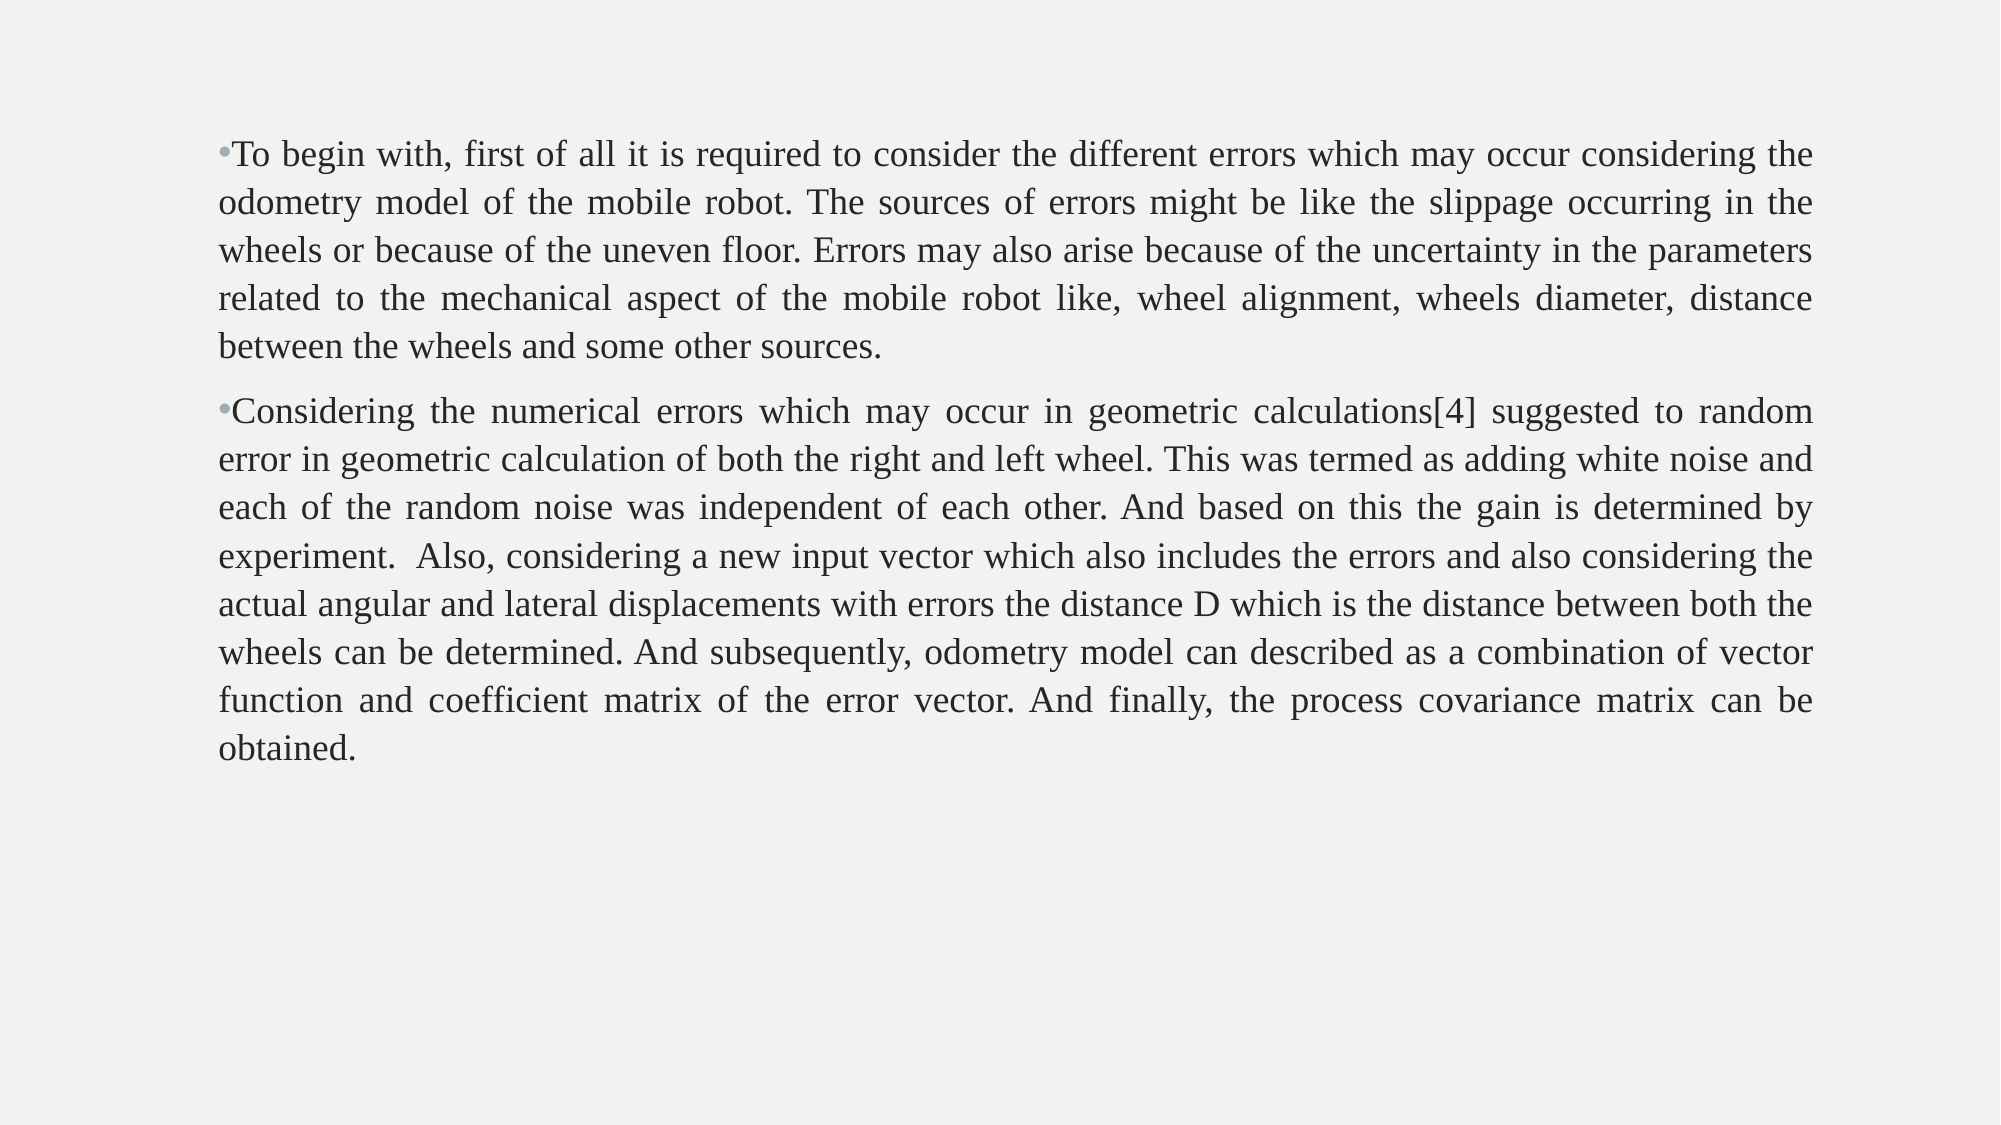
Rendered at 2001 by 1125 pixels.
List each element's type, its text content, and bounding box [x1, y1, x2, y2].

list To begin with, first of all it is required to consider the different errors which may occur considering the odometry model of the mobile robot. The sources of errors might be like the slippage occurring in the wheels or because of the uneven floor. Errors may also arise because of the uncertainty in the parameters related to the mechanical aspect of the mobile robot like, wheel alignment, wheels diameter, distance between the wheels and some other sources. Considering the numerical errors which may occur in geometric calculations[4] suggested to random error in geometric calculation of both the right and left wheel. This was termed as adding white noise and each of the random noise was independent of each other. And based on this the gain is determined by experiment. Also, considering a new input vector which also includes the errors and also considering the actual angular and lateral displacements with errors the distance D which is the distance between both the wheels can be determined. And subsequently, odometry model can described as a combination of vector function and coefficient matrix of the error vector. And finally, the process covariance matrix can be obtained. [203, 118, 1831, 1074]
